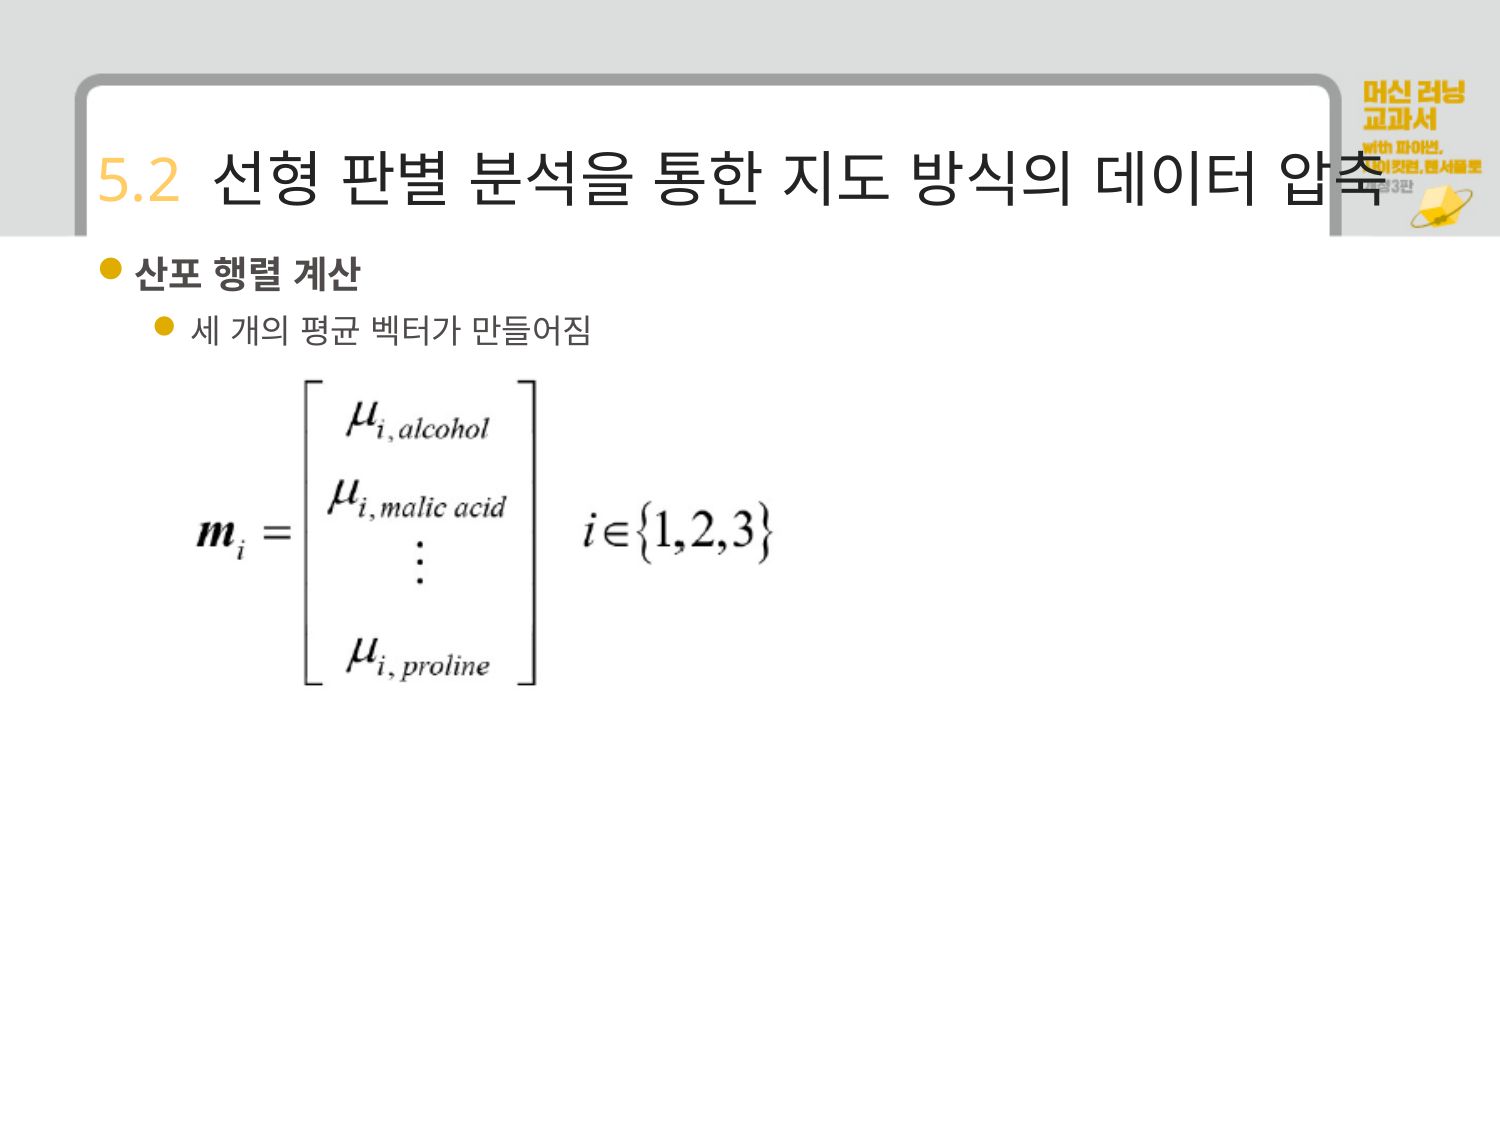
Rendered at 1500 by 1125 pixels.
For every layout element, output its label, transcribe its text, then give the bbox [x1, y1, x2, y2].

list 산포 행렬 계산 세 개의 평균 벡터가 만들어짐 [81, 239, 1412, 1054]
title 5.2 선형 판별 분석을 통한 지도 방식의 데이터 압축 [81, 90, 1412, 222]
picture [0, 0, 1500, 1125]
